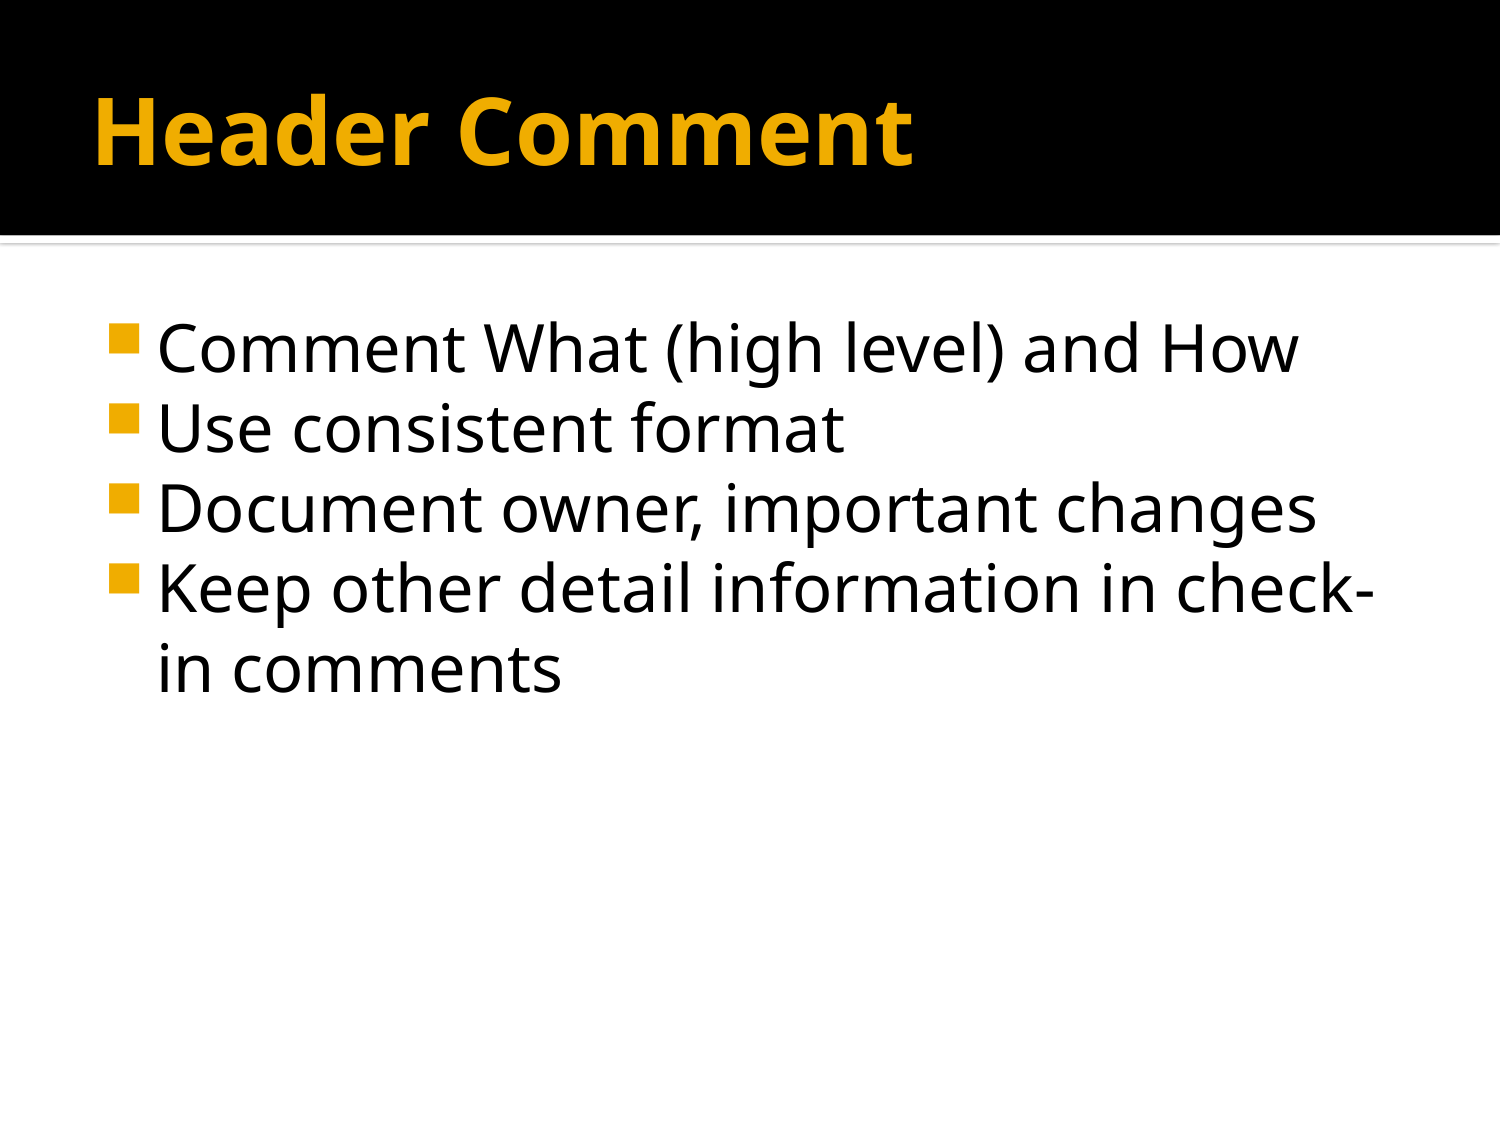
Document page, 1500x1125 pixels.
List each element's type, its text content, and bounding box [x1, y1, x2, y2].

title Header Comment [75, 25, 1425, 231]
list Comment What (high level) and How Use consistent format Document owner, important changes Keep other detail information in check-in comments [75, 291, 1425, 1050]
